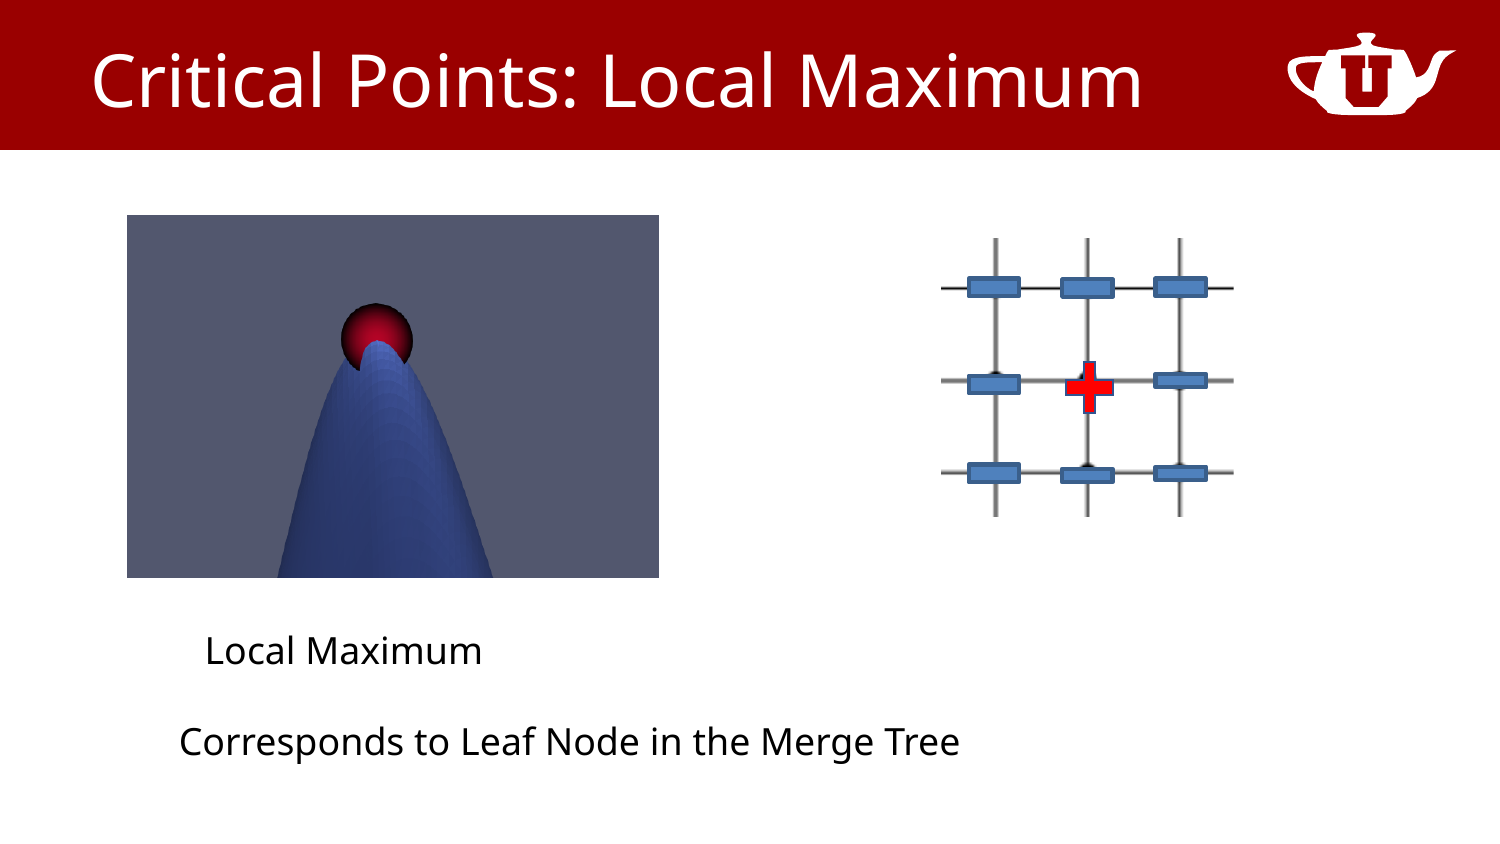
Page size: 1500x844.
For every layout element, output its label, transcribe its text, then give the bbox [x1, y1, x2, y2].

picture [127, 215, 659, 578]
title Critical Points: Local Maximum [75, 28, 1250, 150]
text_box Local Maximum [189, 619, 499, 680]
text_box Corresponds to Leaf Node in the Merge Tree [164, 710, 977, 771]
picture [940, 237, 1234, 517]
